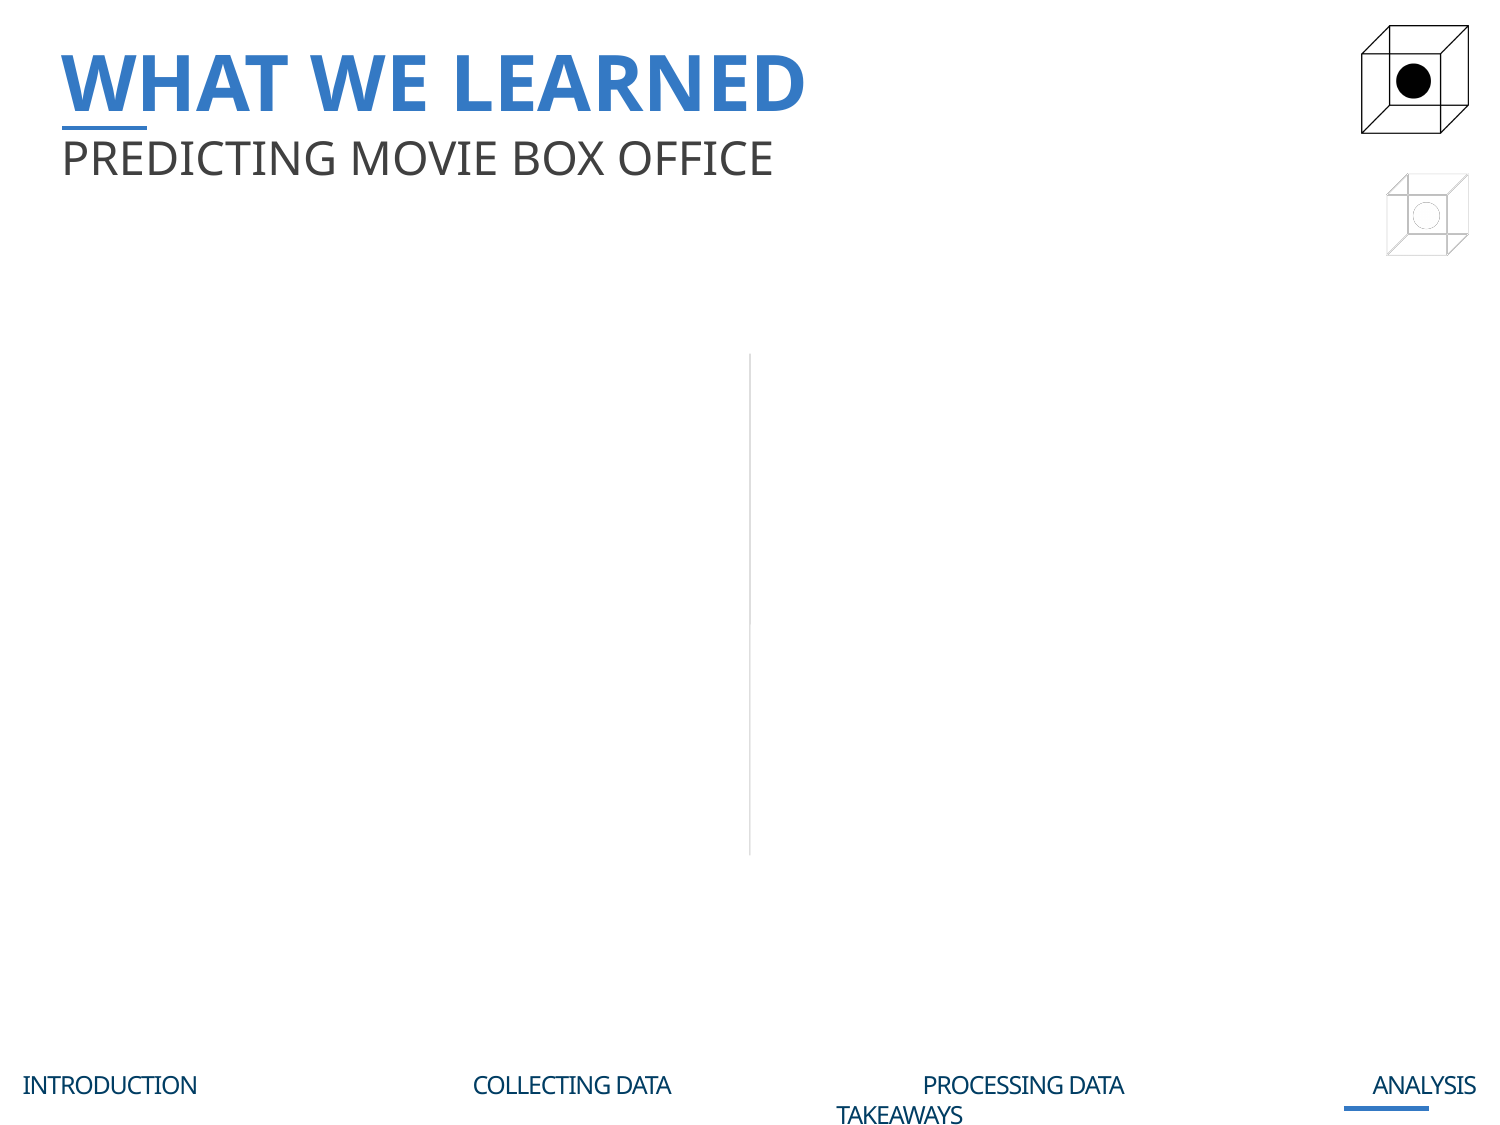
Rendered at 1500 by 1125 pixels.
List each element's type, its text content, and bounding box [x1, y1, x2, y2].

text_box WHAT WE LEARNED [46, 25, 970, 135]
picture [1386, 173, 1469, 256]
picture [1361, 25, 1470, 134]
text_box PREDICTING MOVIE BOX OFFICE [46, 127, 1416, 182]
text_box INTRODUCTION COLLECTING DATA PROCESSING DATA ANALYSIS TAKEAWAYS [0, 1061, 1500, 1125]
